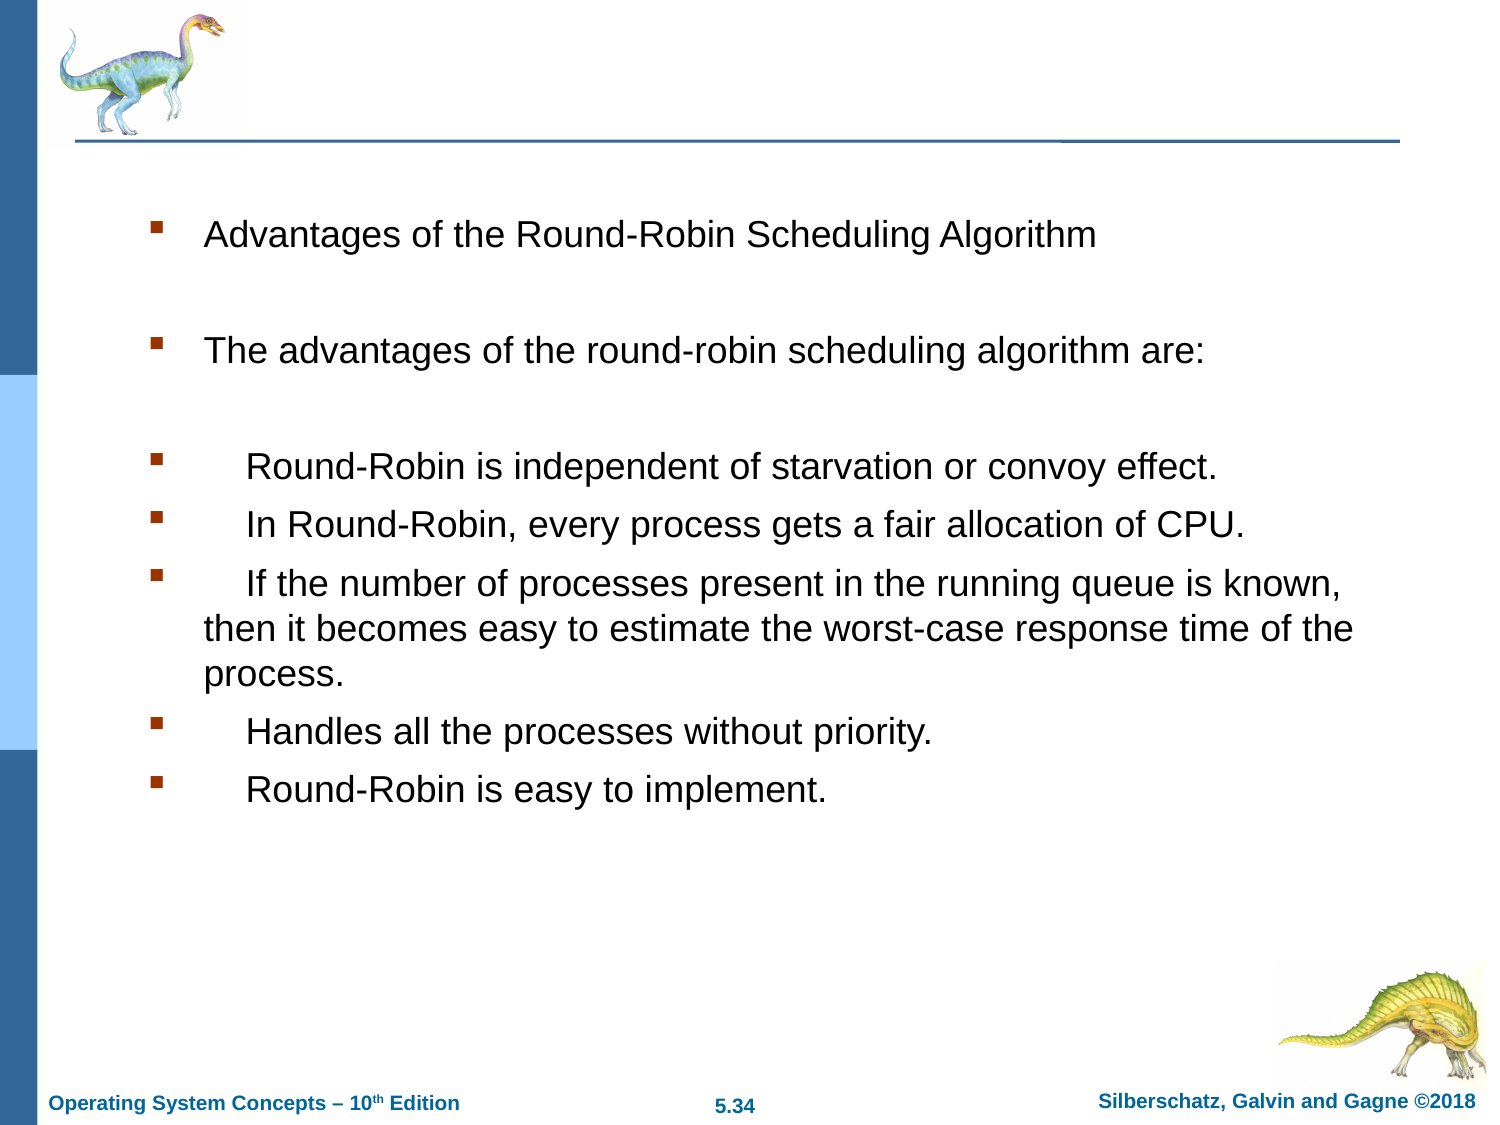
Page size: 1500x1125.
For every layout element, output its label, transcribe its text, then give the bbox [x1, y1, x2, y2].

picture [1275, 959, 1486, 1090]
list Advantages of the Round-Robin Scheduling Algorithm The advantages of the round-robin scheduling algorithm are: Round-Robin is independent of starvation or convoy effect. In Round-Robin, every process gets a fair allocation of CPU. If the number of processes present in the running queue is known, then it becomes easy to estimate the worst-case response time of the process. Handles all the processes without priority. Round-Robin is easy to implement. [132, 202, 1400, 946]
picture [46, 0, 243, 149]
